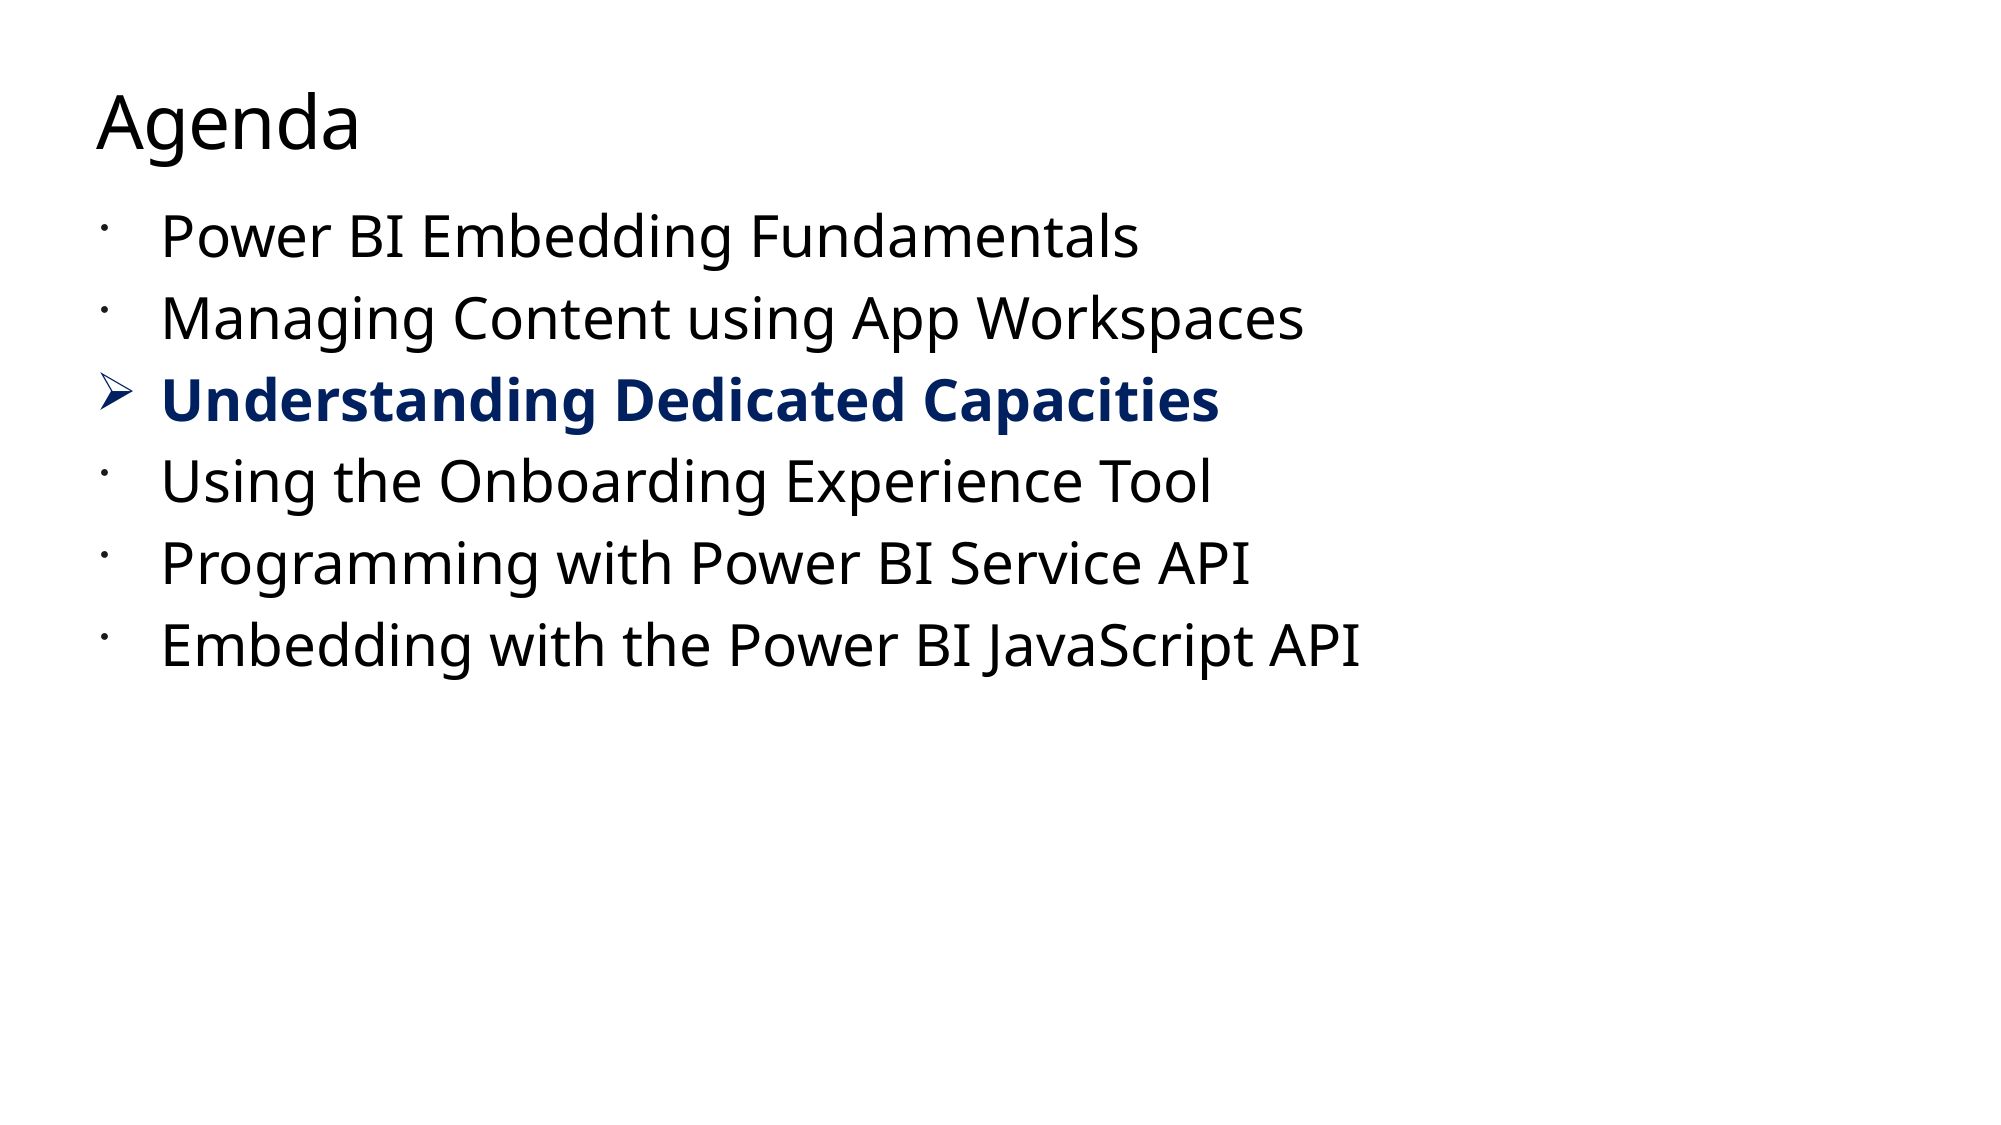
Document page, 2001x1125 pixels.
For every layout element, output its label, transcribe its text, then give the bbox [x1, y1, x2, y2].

title Agenda [96, 75, 1904, 166]
list Power BI Embedding Fundamentals Managing Content using App Workspaces Understanding Dedicated Capacities Using the Onboarding Experience Tool Programming with Power BI Service API Embedding with the Power BI JavaScript API [95, 199, 1904, 695]
